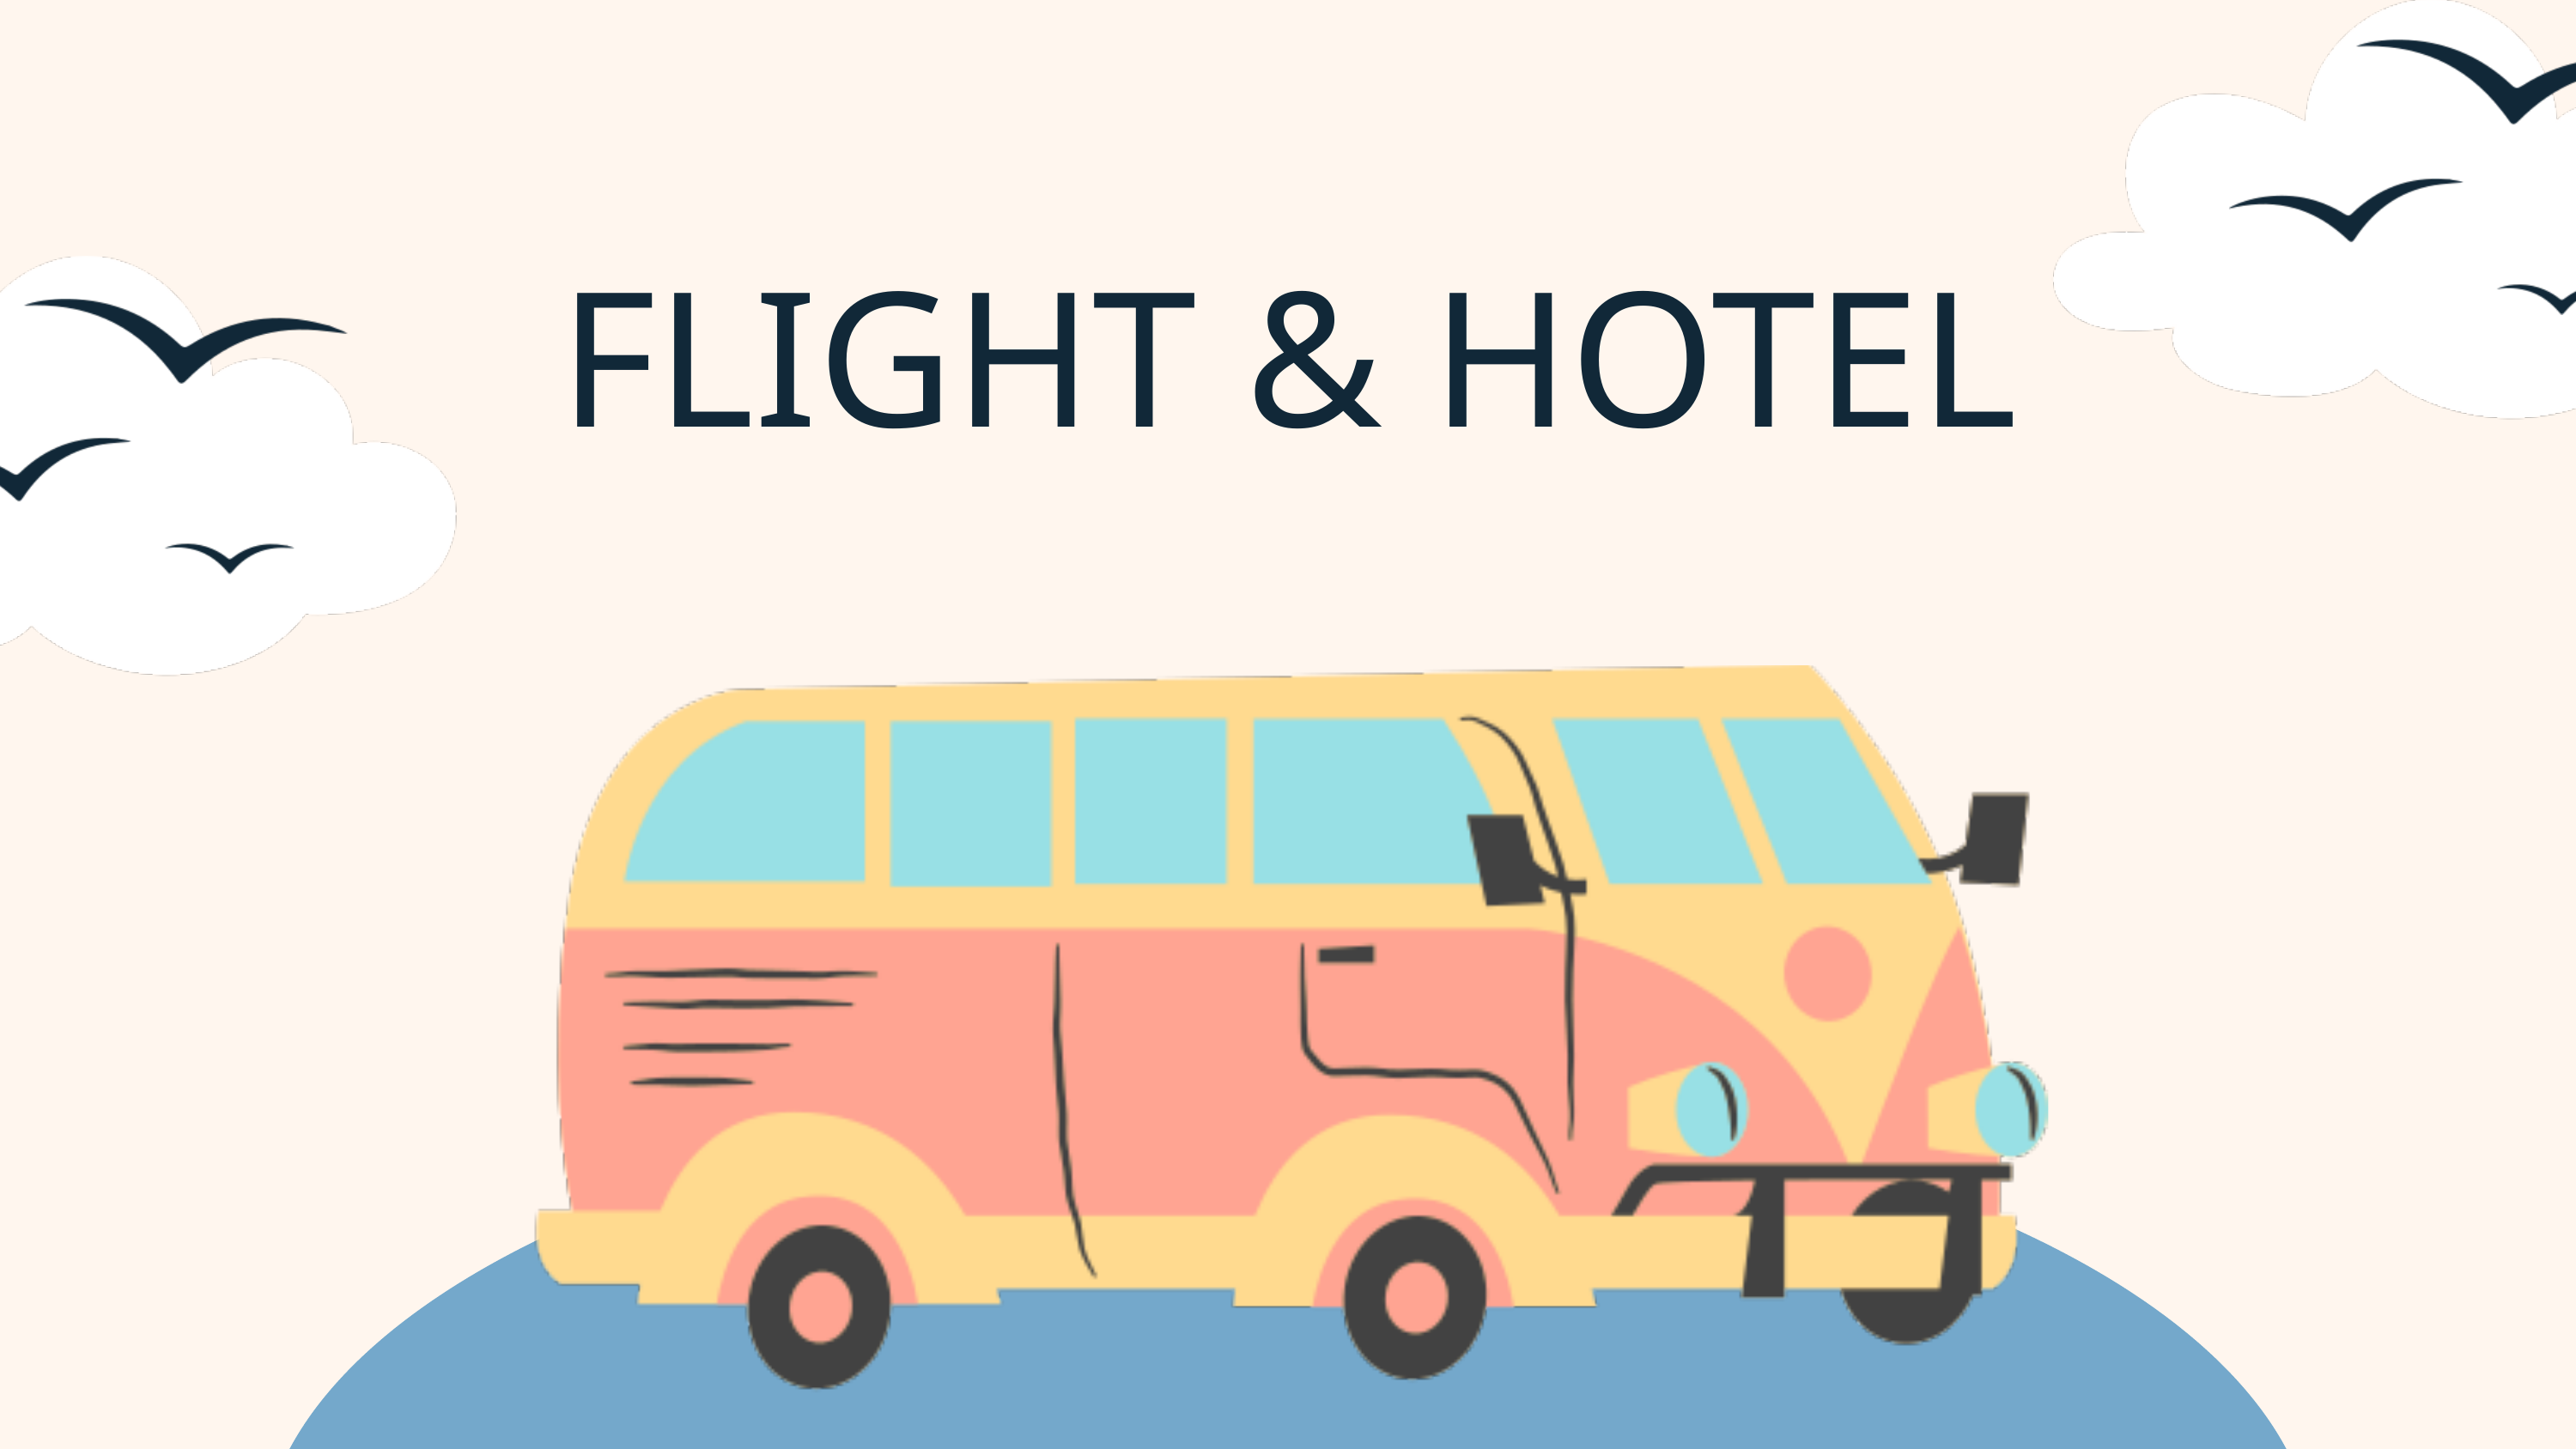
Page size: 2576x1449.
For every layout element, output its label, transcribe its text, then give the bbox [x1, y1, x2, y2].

text_box [0, 299, 349, 574]
text_box [2228, 39, 2576, 316]
text_box FLIGHT & HOTEL [477, 265, 2099, 465]
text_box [259, 1090, 2316, 1449]
text_box [2050, 0, 2576, 432]
text_box [0, 256, 469, 688]
text_box [527, 665, 2049, 1088]
